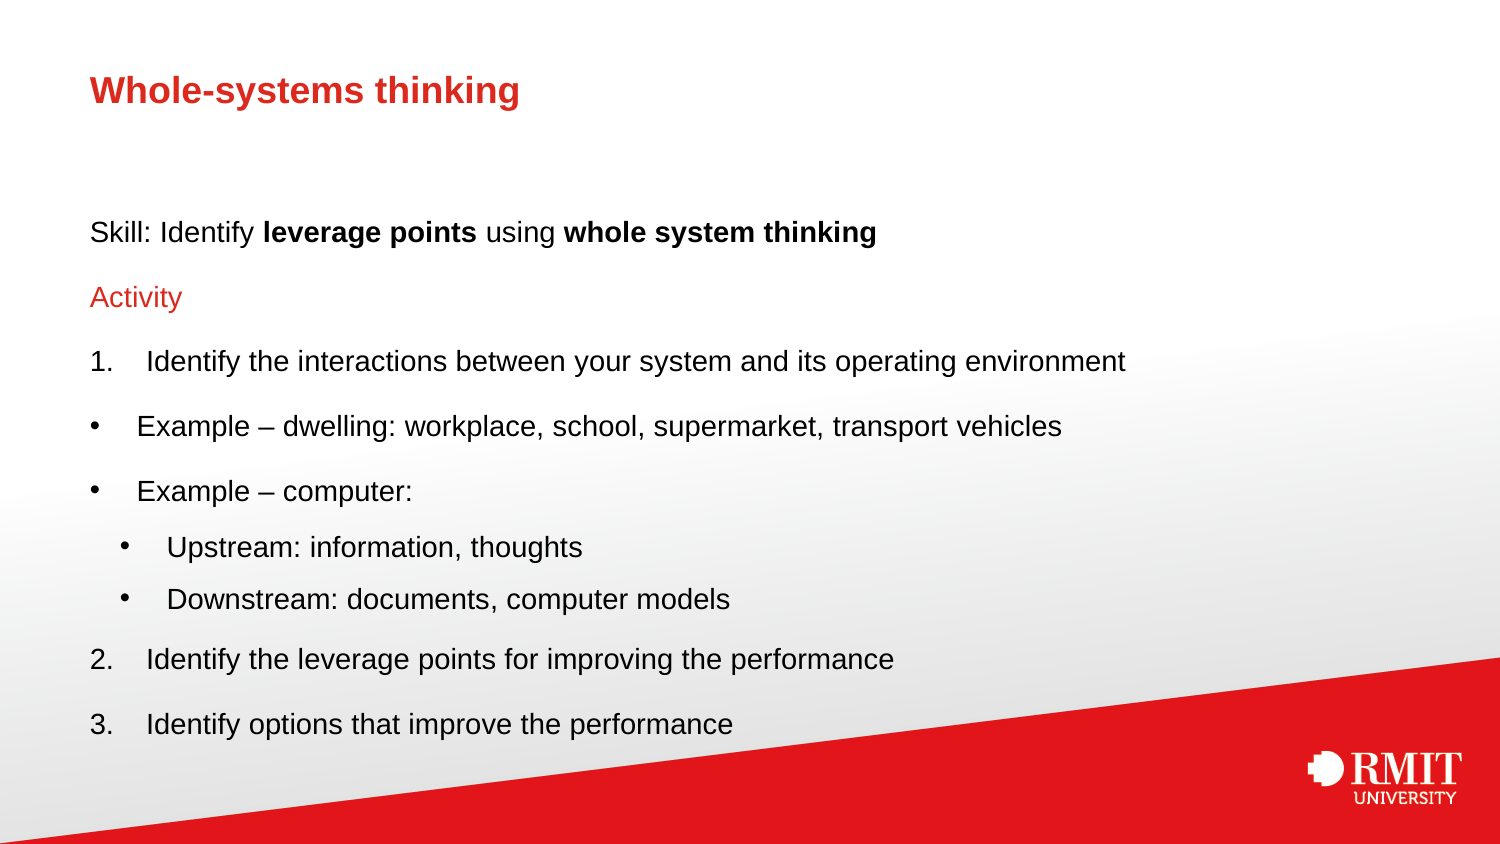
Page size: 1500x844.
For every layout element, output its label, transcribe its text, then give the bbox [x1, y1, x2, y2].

title Whole-systems thinking [75, 54, 1425, 175]
picture [0, 0, 1500, 844]
list Skill: Identify leverage points using whole system thinking Activity Identify the interactions between your system and its operating environment Example – dwelling: workplace, school, supermarket, transport vehicles Example – computer: Upstream: information, thoughts Downstream: documents, computer models Identify the leverage points for improving the performance Identify options that improve the performance [75, 201, 1425, 693]
